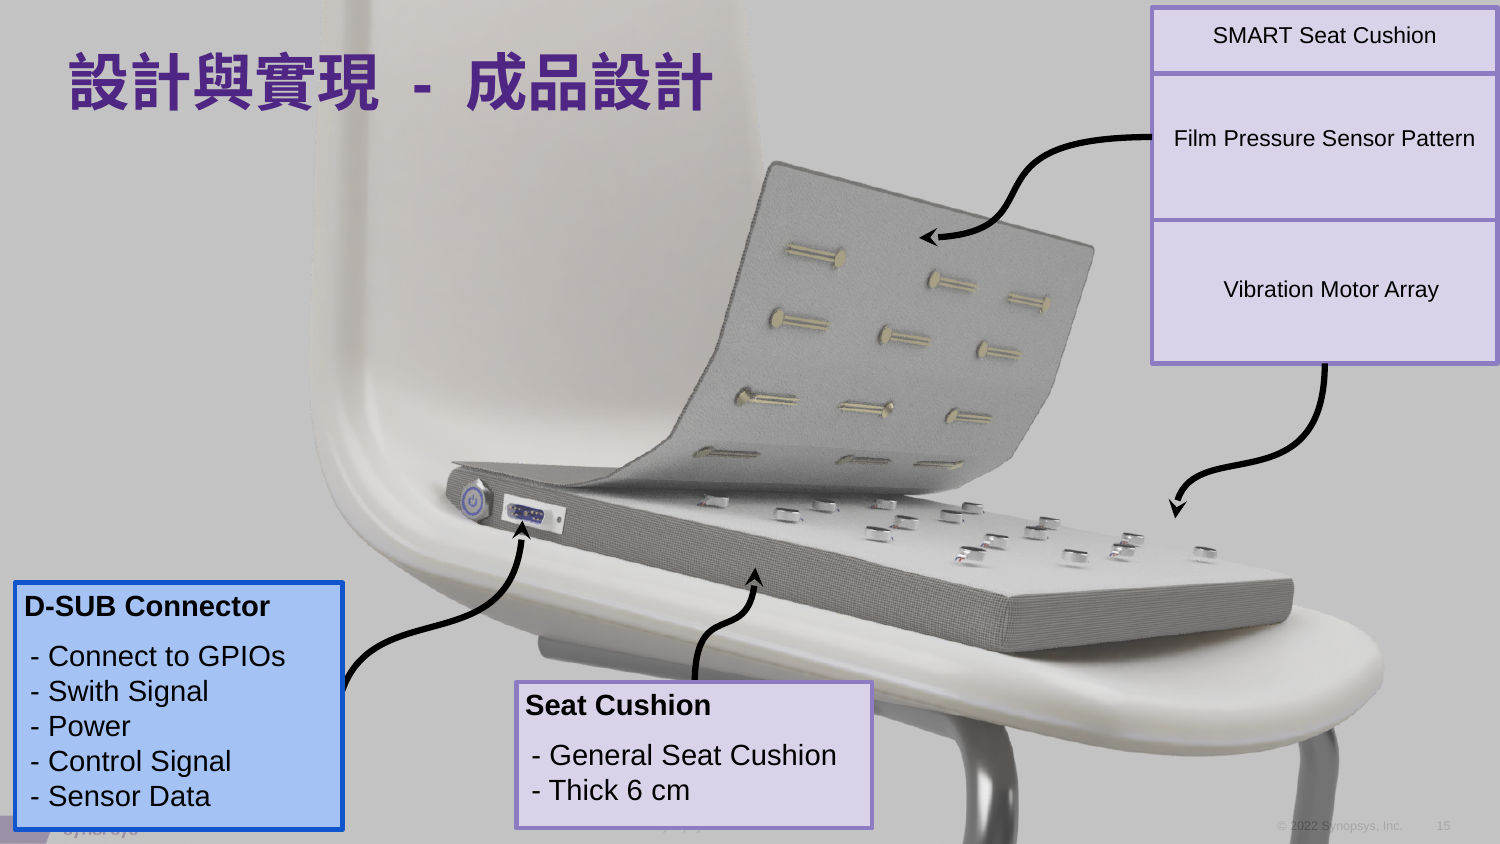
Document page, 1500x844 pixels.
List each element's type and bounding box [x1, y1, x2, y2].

text_box [318, 536, 539, 725]
text_box [509, 670, 941, 829]
text_box [1172, 365, 1328, 516]
text_box [918, 138, 1153, 239]
text_box [666, 594, 784, 657]
text_box [1142, 6, 1500, 364]
picture [0, 0, 1500, 844]
text_box [8, 571, 406, 830]
